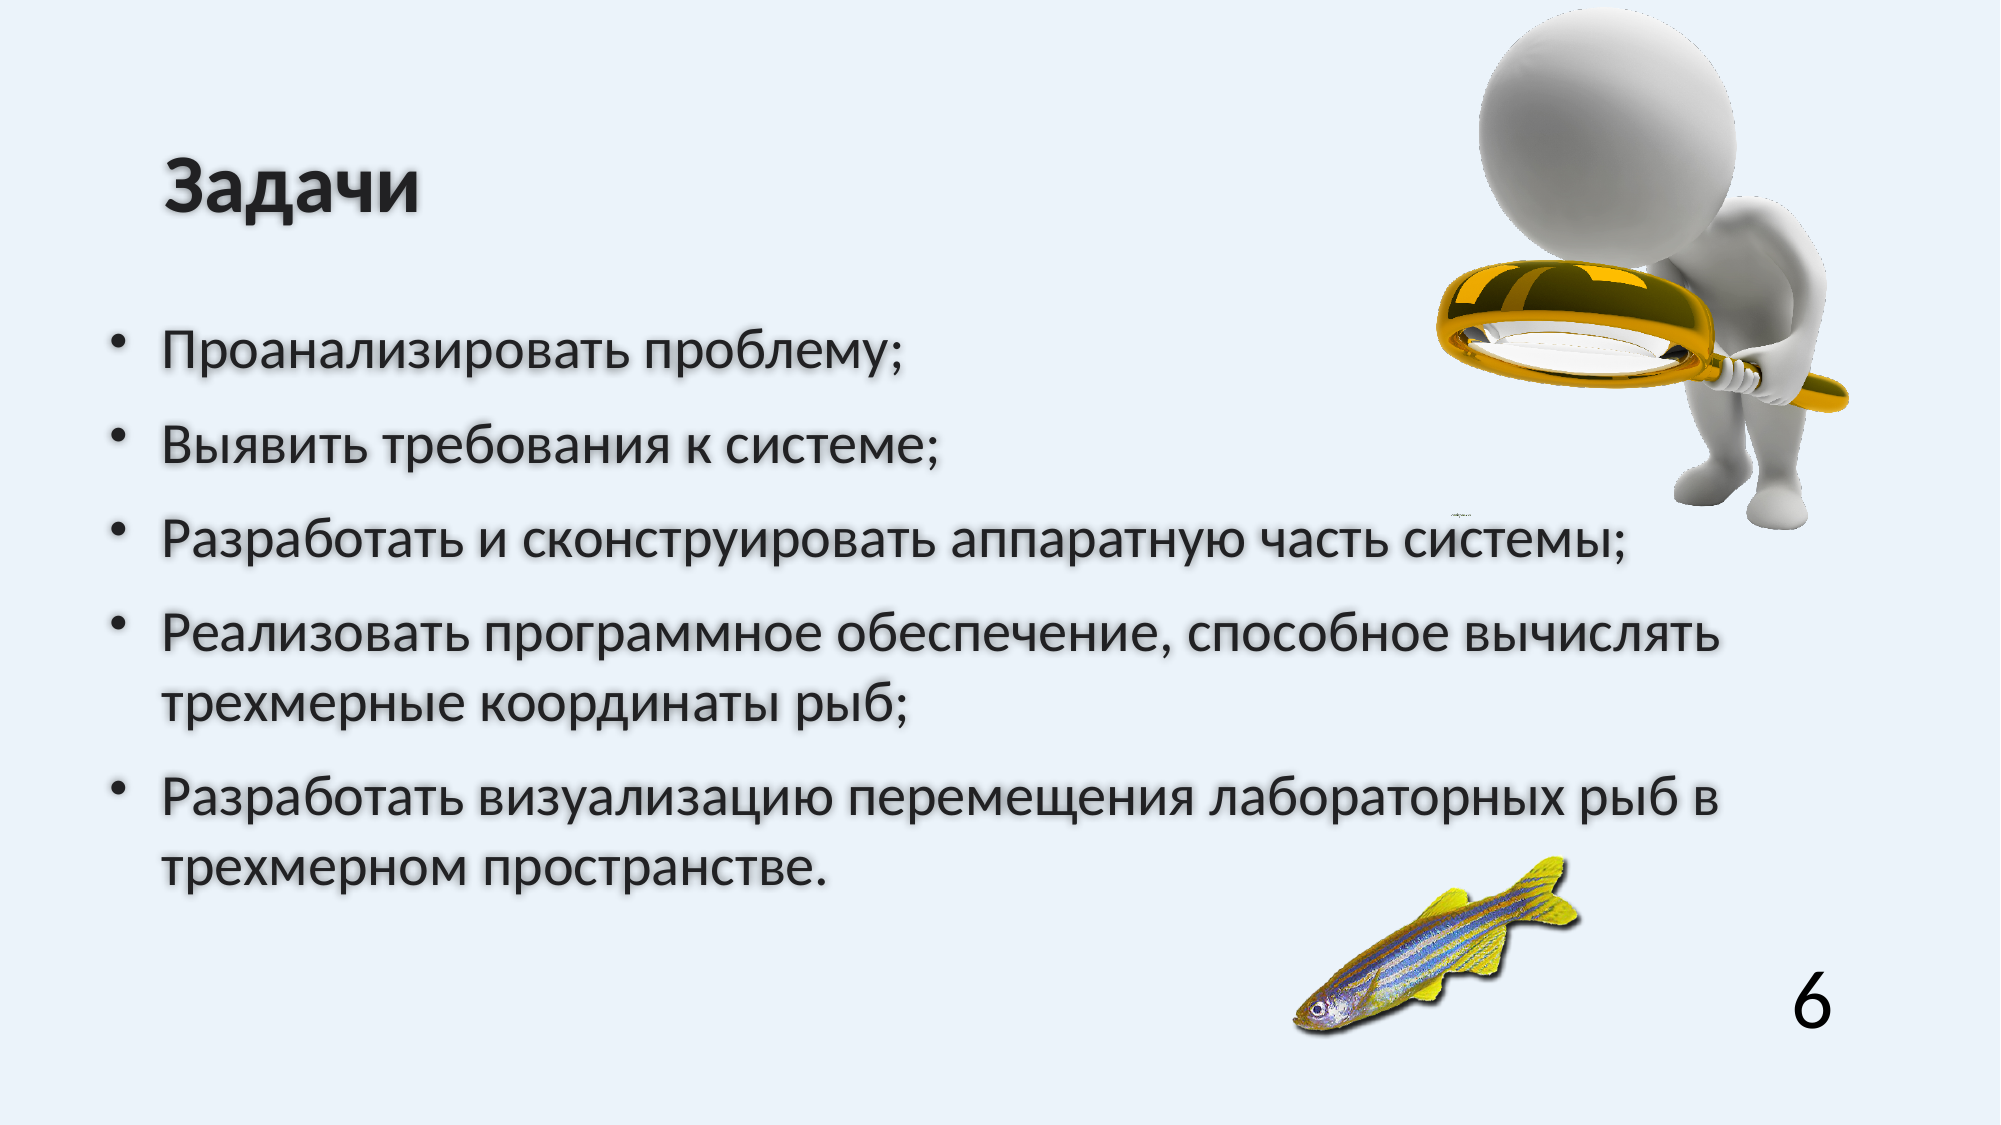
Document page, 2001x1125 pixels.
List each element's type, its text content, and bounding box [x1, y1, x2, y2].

slide_number 6 [1724, 965, 1849, 1025]
title Задачи [149, 99, 1427, 260]
picture [1435, 7, 1849, 530]
list Проанализировать проблему; Выявить требования к системе; Разработать и сконструировать аппаратную часть системы; Реализовать программное обеспечение, способное вычислять трехмерные координаты рыб; Разработать визуализацию перемещения лабораторных рыб в трехмерном пространстве. [90, 303, 1849, 1025]
picture [1286, 840, 1586, 1044]
